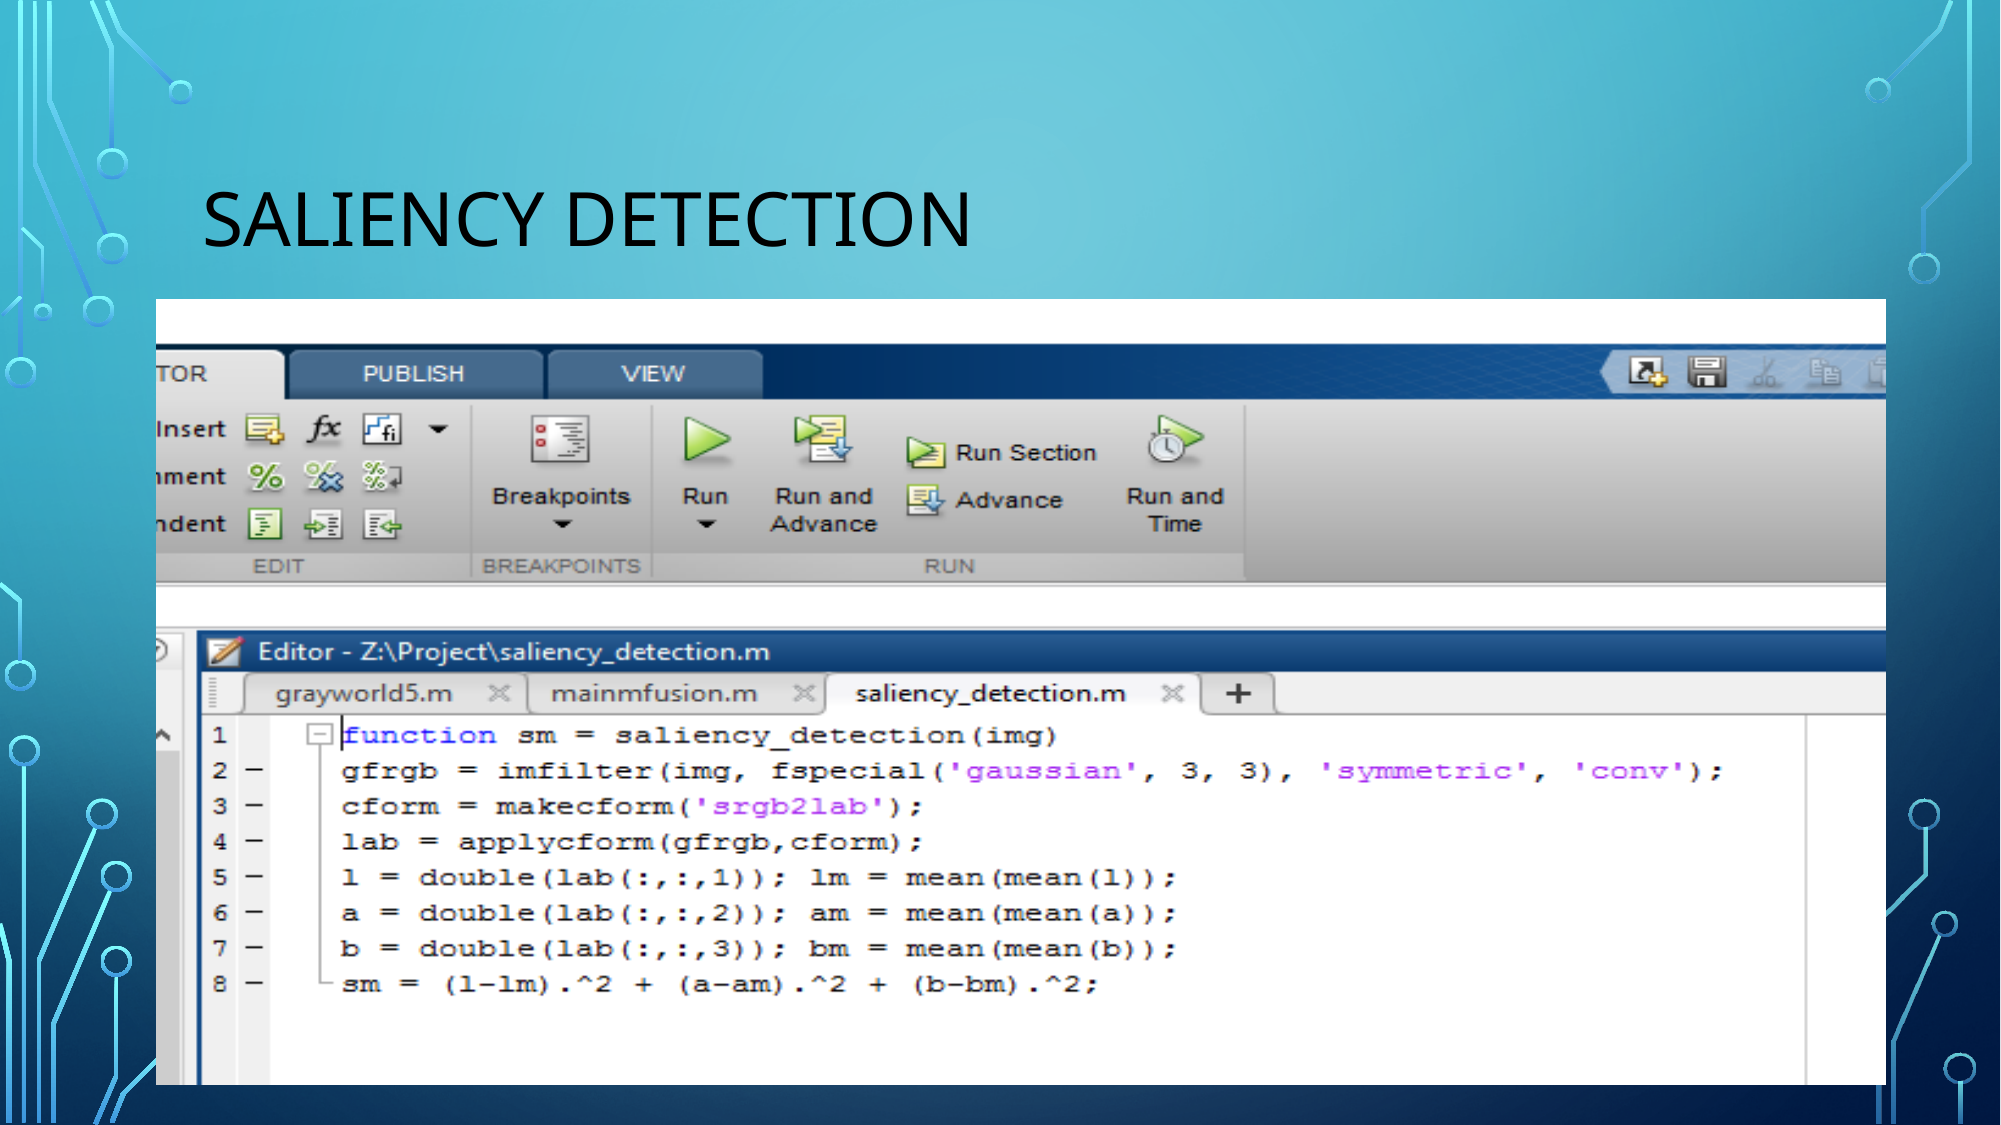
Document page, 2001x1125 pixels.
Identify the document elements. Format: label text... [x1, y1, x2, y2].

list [156, 299, 1886, 1085]
title SALIENCY DETECTION [187, 101, 1813, 299]
